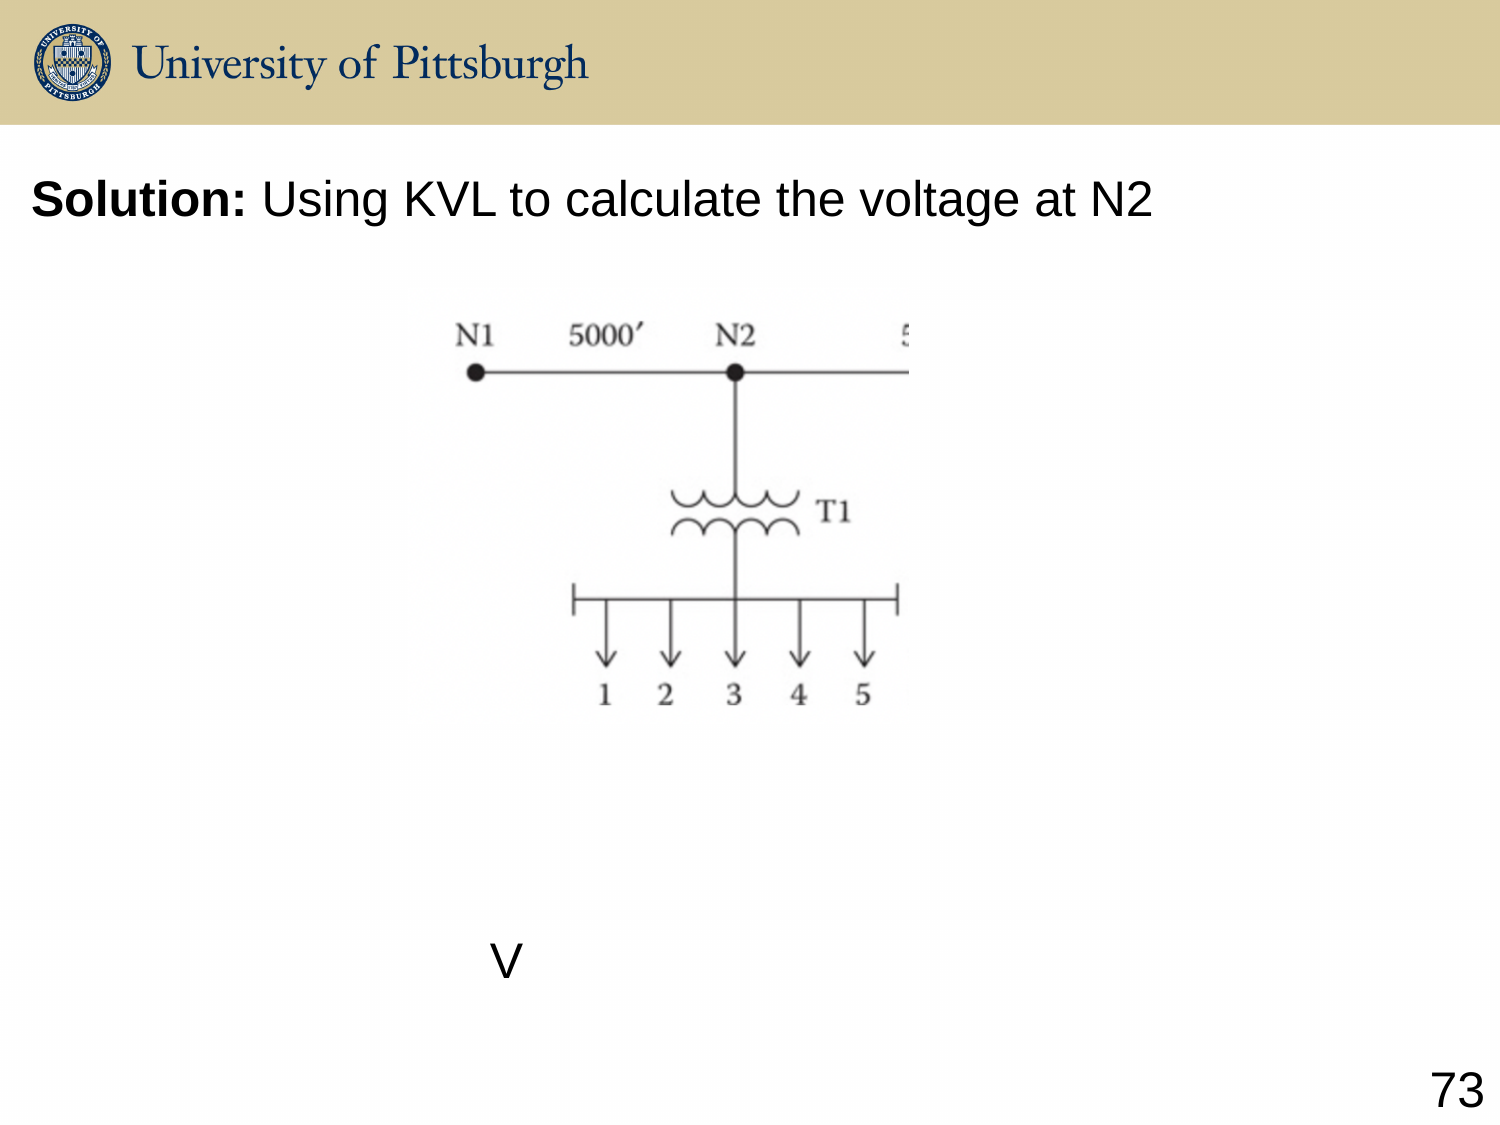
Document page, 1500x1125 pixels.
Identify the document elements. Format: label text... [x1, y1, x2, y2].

slide_number 73 [1362, 1050, 1500, 1125]
picture [0, 1, 1500, 1125]
text_box Solution: Using KVL to calculate the voltage at N2 [16, 159, 1349, 234]
